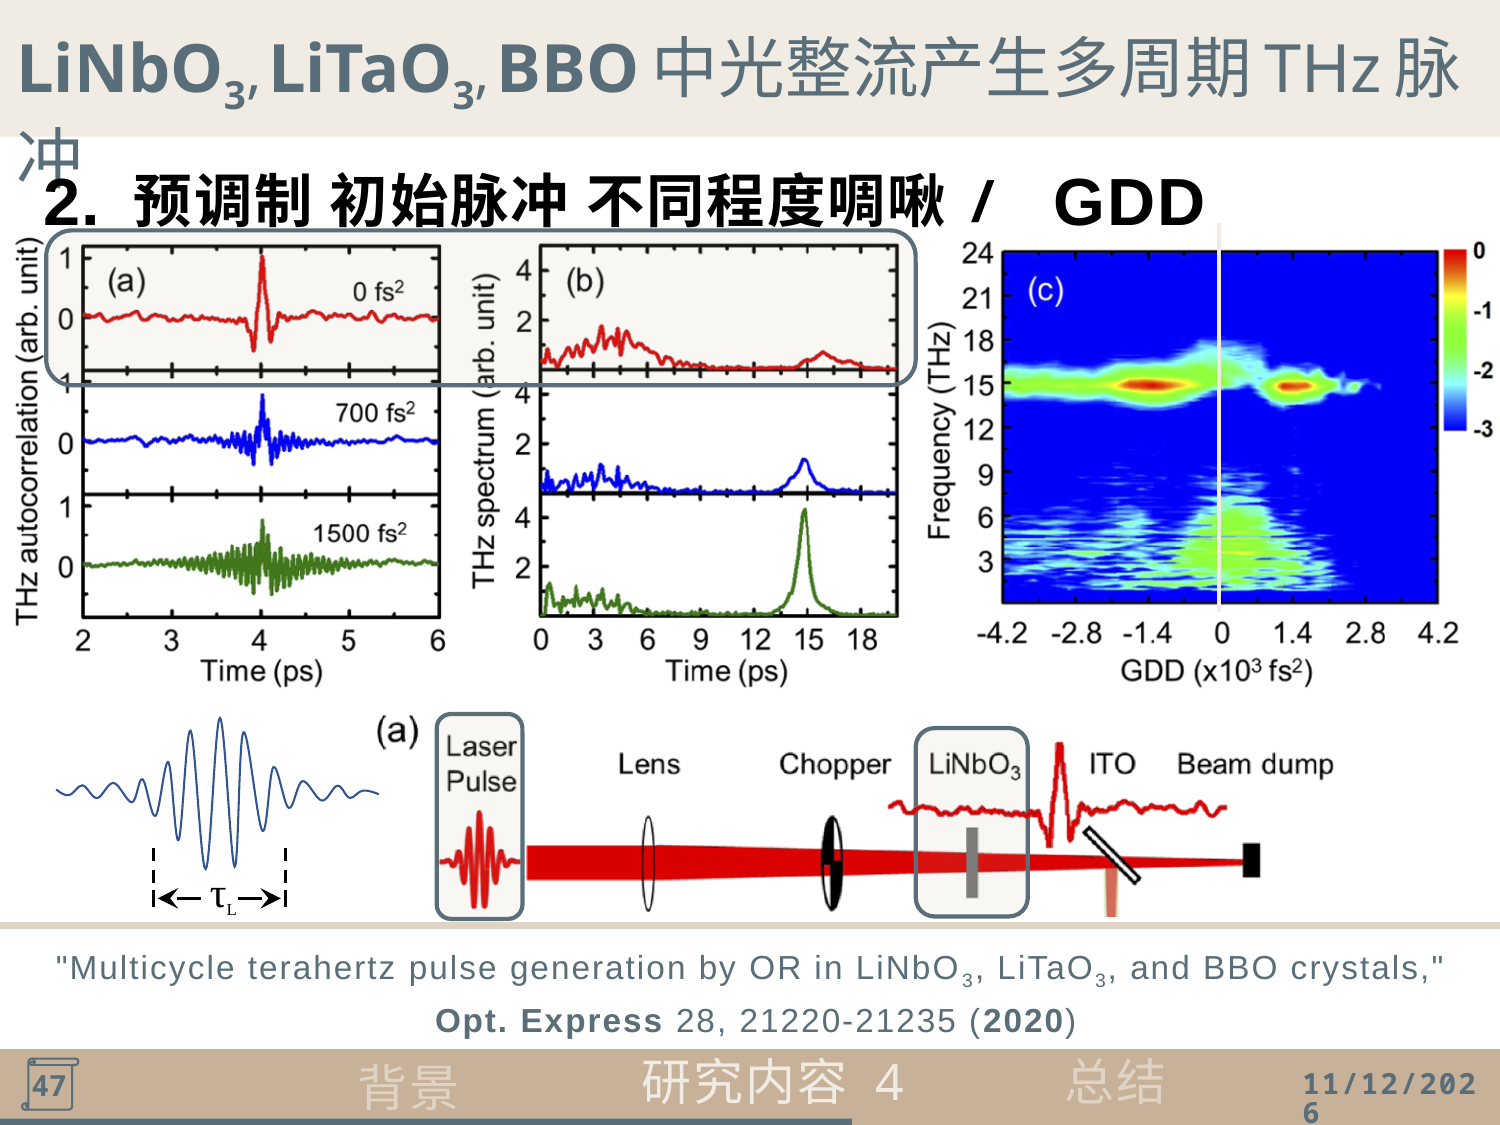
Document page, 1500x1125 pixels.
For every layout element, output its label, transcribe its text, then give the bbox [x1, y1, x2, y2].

text_box [55, 715, 356, 872]
text_box 研究内容 4 [625, 1042, 920, 1118]
text_box "Multicycle terahertz pulse generation by OR in LiNbO3, LiTaO3, and BBO crystals," Opt. Express 28, 21220-21235 (2020) [0, 939, 1500, 1037]
text_box 总结 [1036, 1042, 1195, 1118]
text_box [0, 1118, 853, 1125]
text_box 背景 [312, 1036, 505, 1124]
picture [0, 223, 1500, 690]
text_box τL [180, 881, 267, 925]
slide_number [1287, 1054, 1500, 1115]
slide_number 47 [9, 1068, 89, 1107]
text_box GDD [29, 135, 1363, 223]
picture [356, 711, 1337, 917]
text_box LiNbO3, LiTaO3, BBO 中光整流产生多周期 THz 脉冲 [1, 18, 1500, 205]
